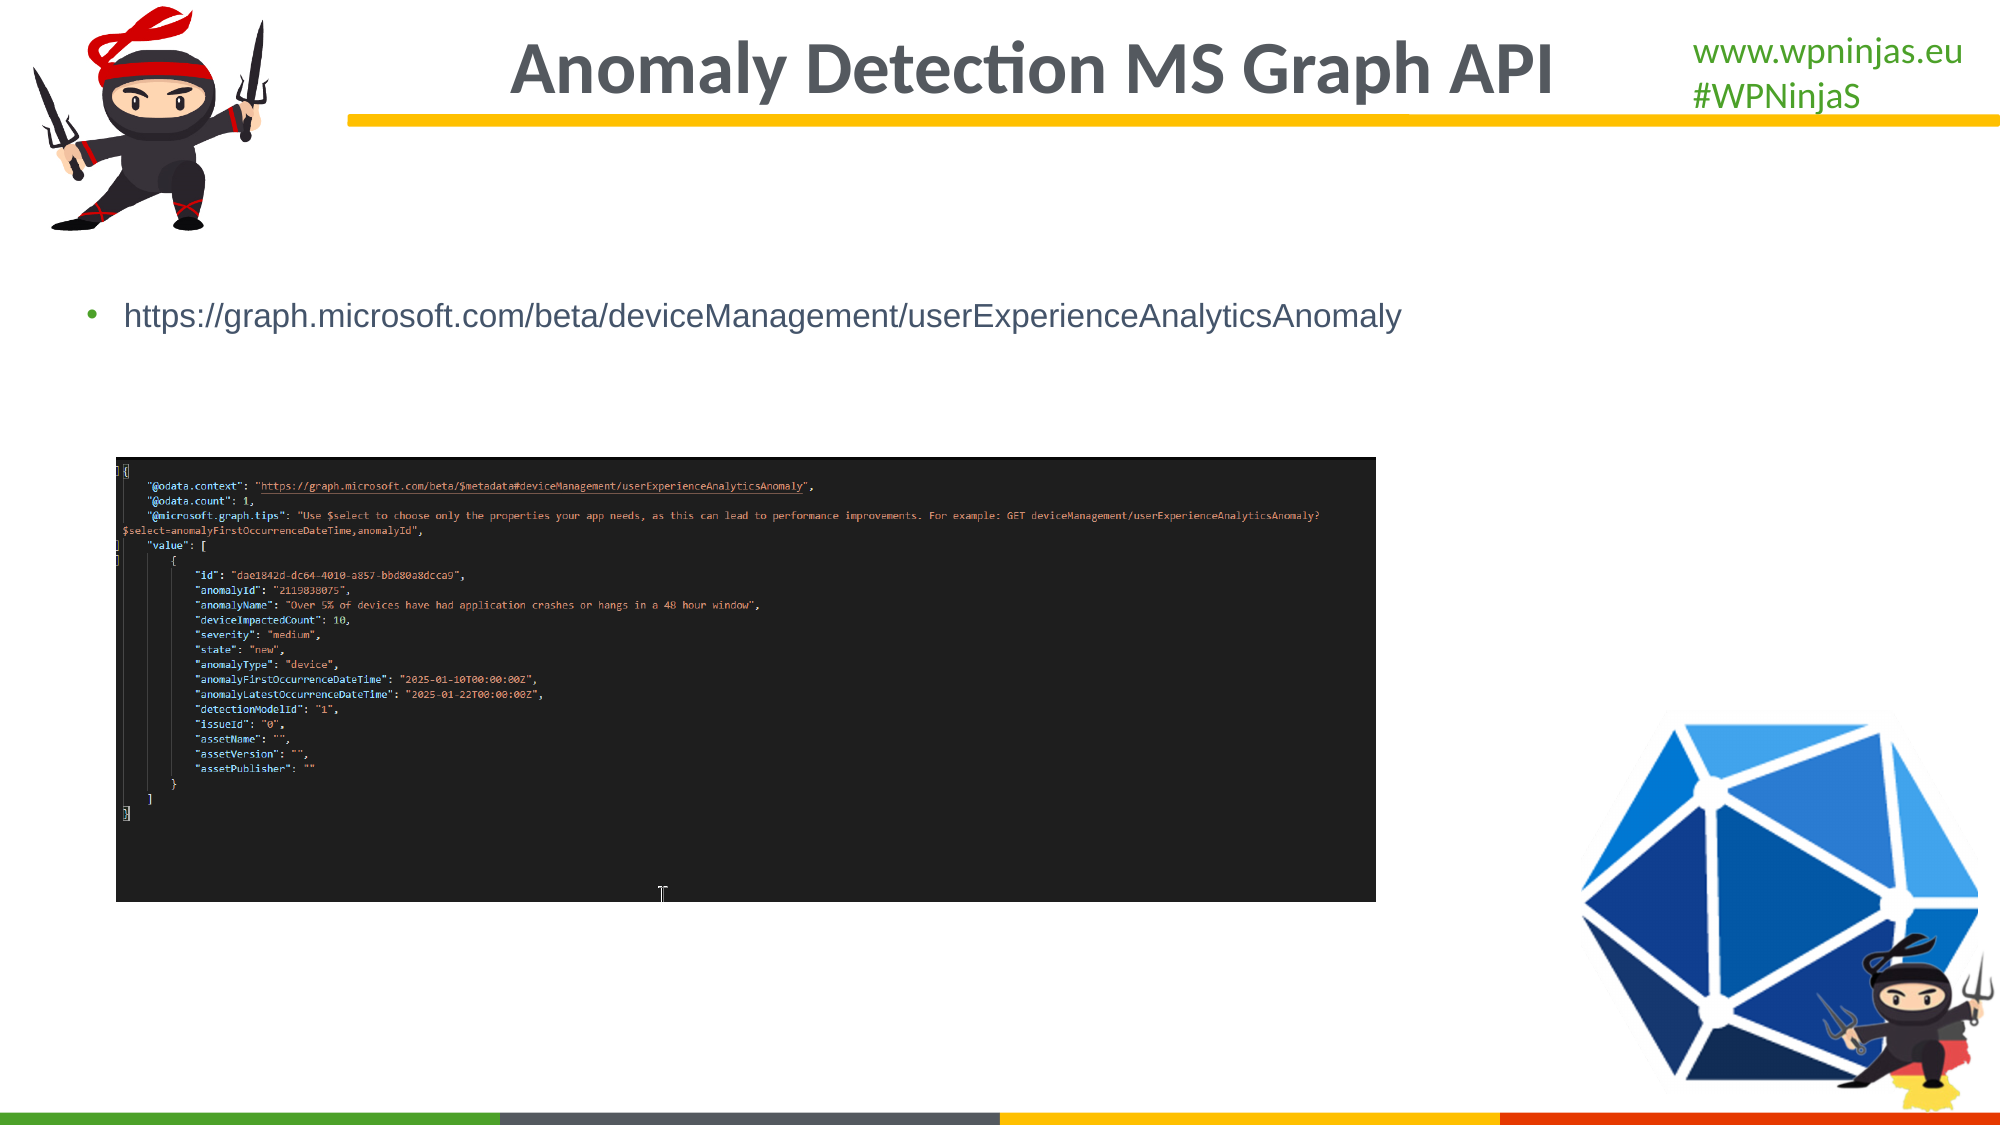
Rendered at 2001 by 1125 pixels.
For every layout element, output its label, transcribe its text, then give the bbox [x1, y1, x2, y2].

list Anomaly Detection MS Graph API [383, 21, 1684, 114]
list https://graph.microsoft.com/beta/deviceManagement/userExperienceAnalyticsAnomaly [71, 266, 1922, 1046]
picture [116, 457, 1376, 902]
picture [1581, 710, 2000, 1125]
picture [28, 0, 269, 236]
